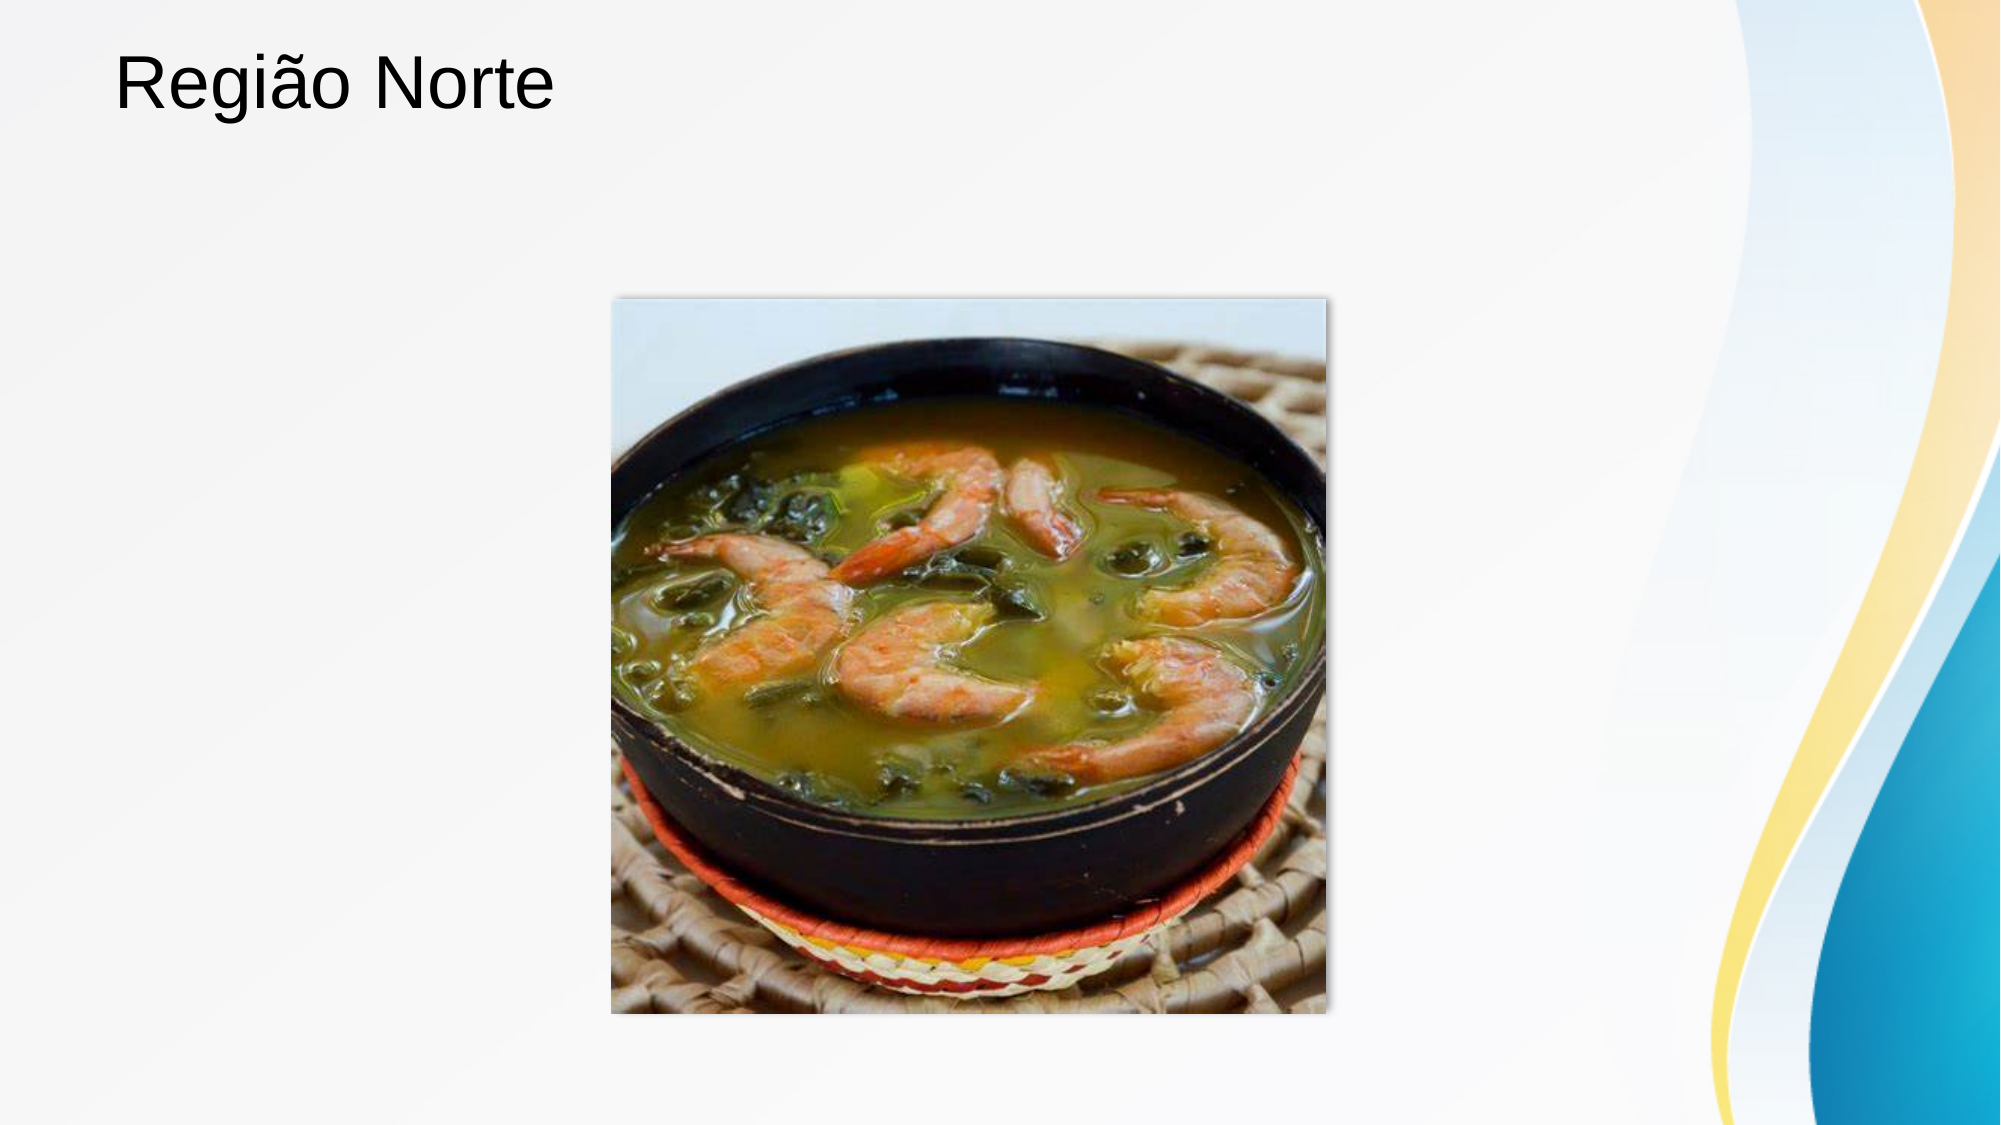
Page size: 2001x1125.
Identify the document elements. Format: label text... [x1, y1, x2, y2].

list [611, 299, 1326, 1014]
title Região Norte [99, 30, 1901, 127]
picture [0, 0, 2001, 1125]
